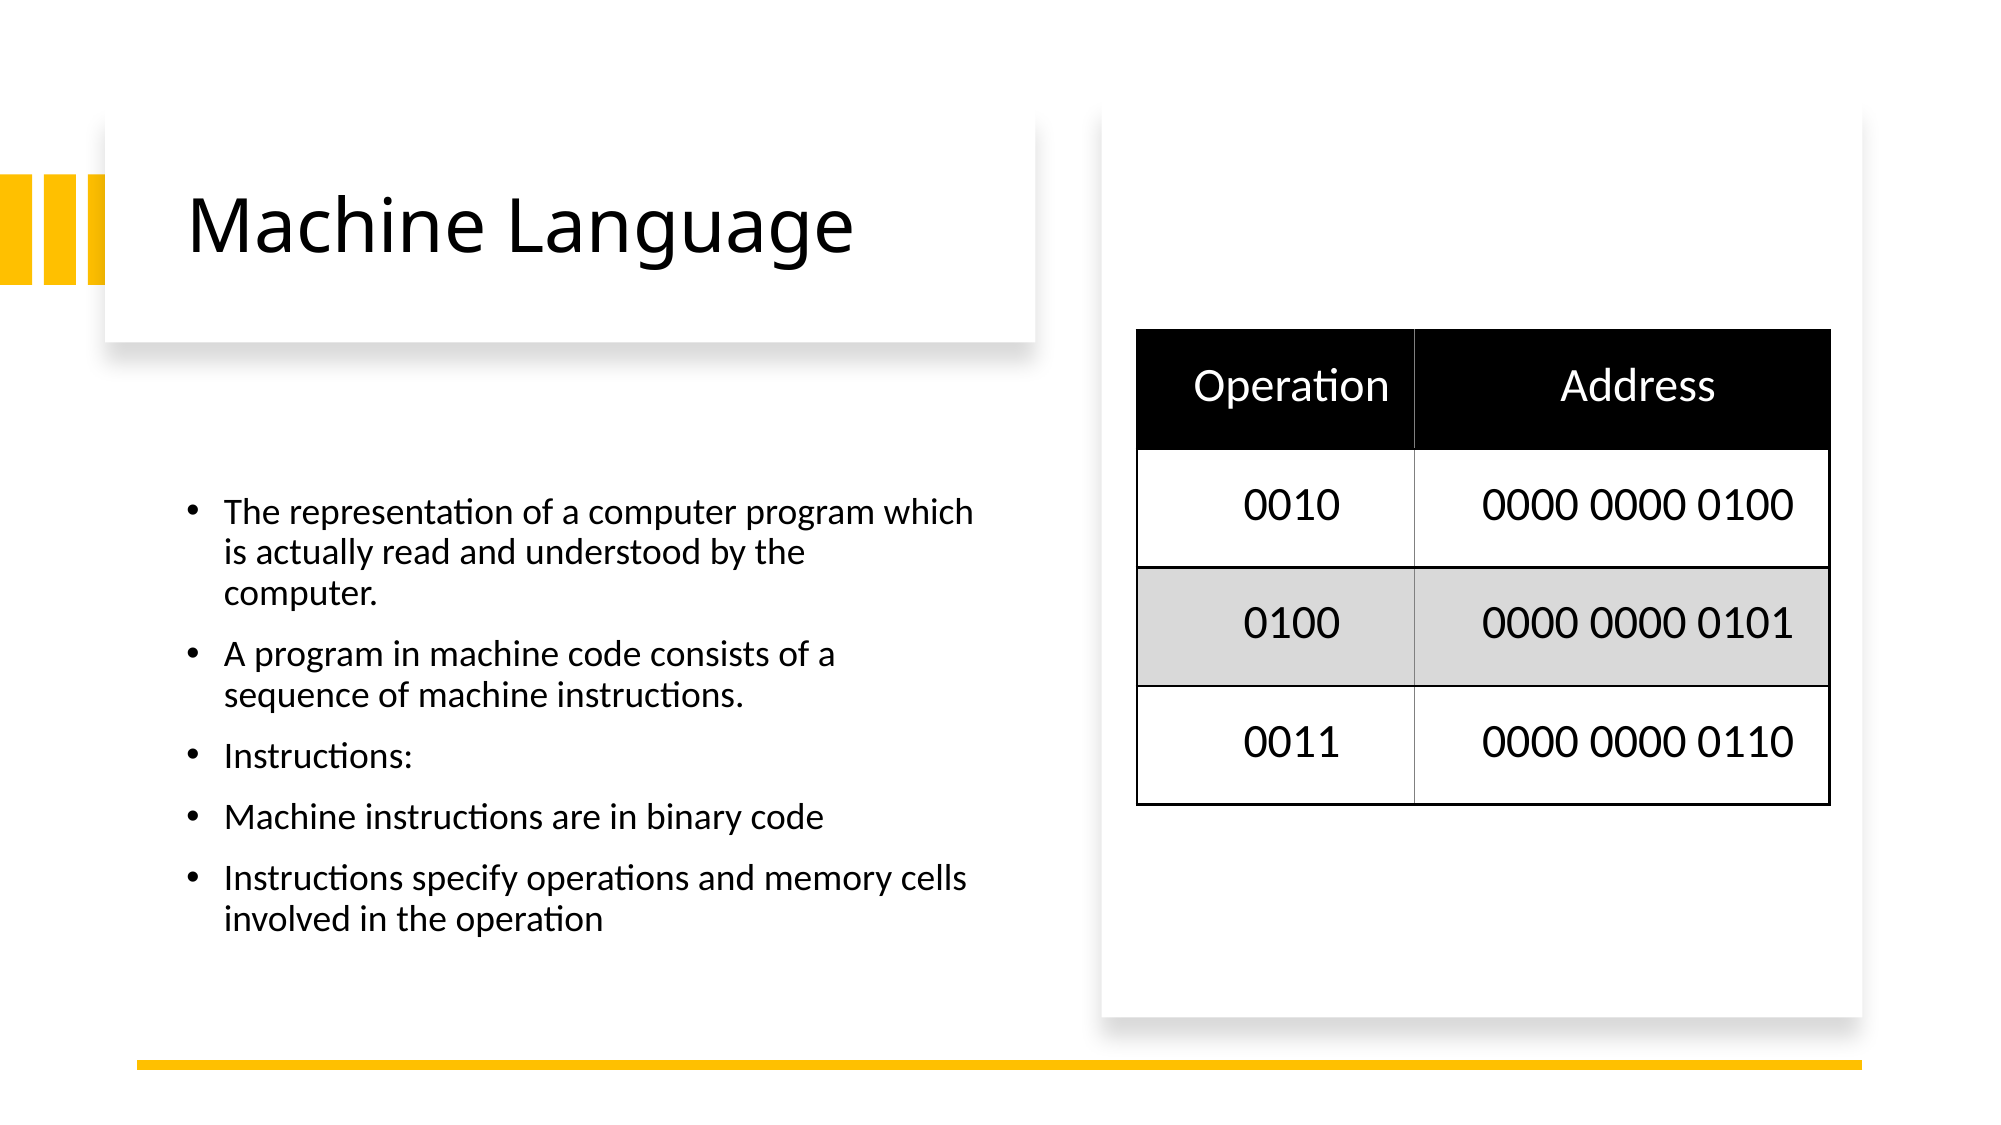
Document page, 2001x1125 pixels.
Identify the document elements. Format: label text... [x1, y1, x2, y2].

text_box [0, 174, 120, 285]
table_cell 0010 [1138, 450, 1414, 566]
table_header Address [1415, 332, 1828, 448]
text_box [104, 107, 1037, 343]
table_cell 0000 0000 0110 [1415, 687, 1828, 803]
text_box [1101, 99, 1863, 1018]
list The representation of a computer program which is actually read and understood by the computer. A program in machine code consists of a sequence of machine instructions. Instructions: Machine instructions are in binary code Instructions specify operations and memory cells involved in the operation [171, 414, 991, 1018]
text_box [103, 147, 1038, 365]
table_cell 0000 0000 0100 [1415, 450, 1828, 566]
table_cell 0011 [1138, 687, 1414, 803]
table_cell 0100 [1138, 569, 1414, 685]
table_cell 0000 0000 0101 [1415, 569, 1828, 685]
text_box [1099, 130, 1865, 1040]
title Machine Language [171, 143, 1000, 314]
table_header Operation [1138, 332, 1414, 448]
text_box [0, 0, 2000, 1125]
